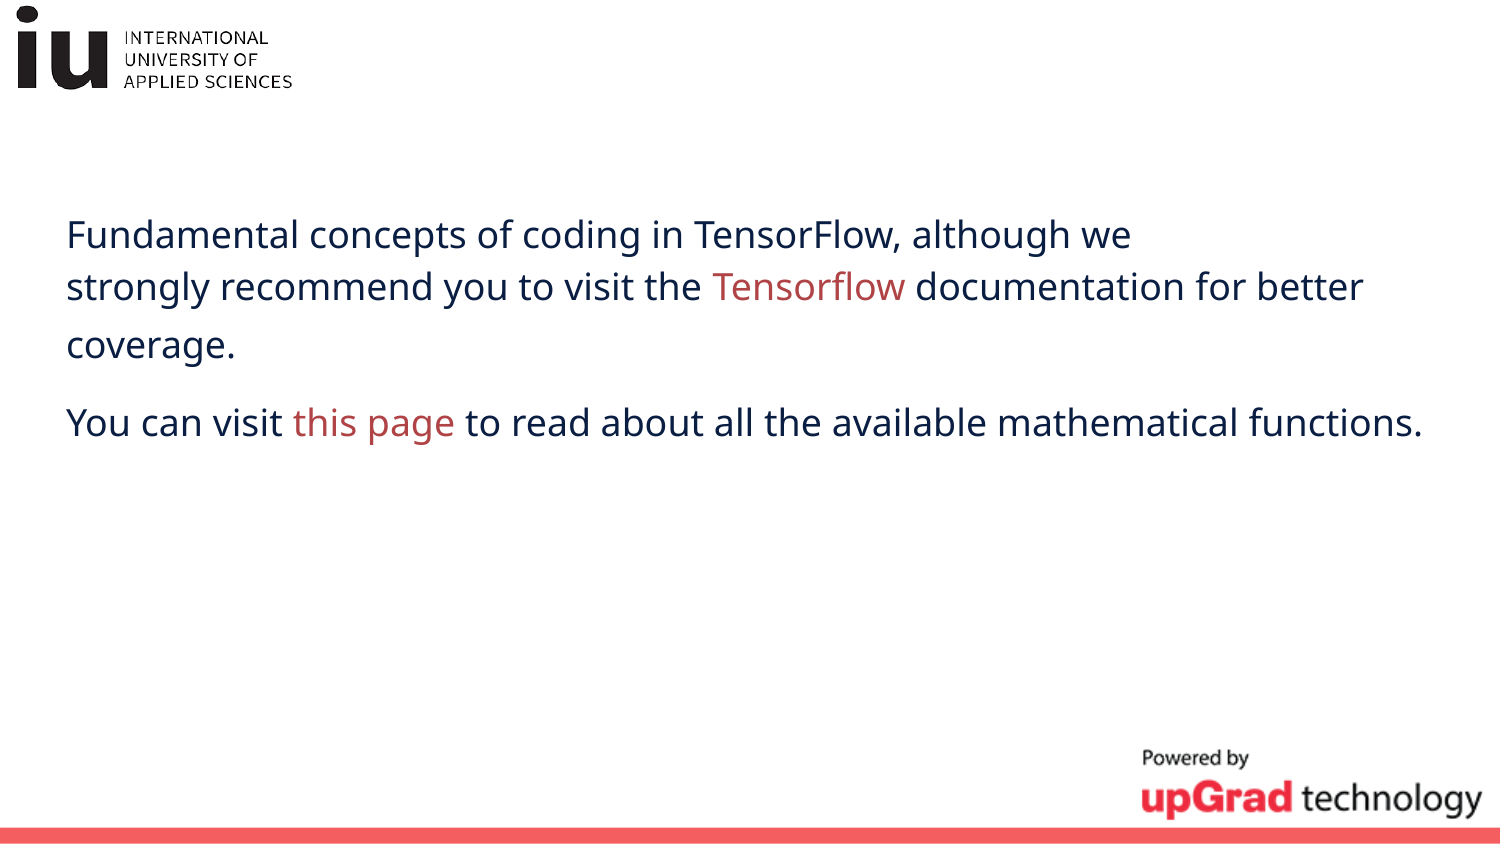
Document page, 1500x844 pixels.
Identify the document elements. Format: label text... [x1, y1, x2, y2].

picture [1124, 718, 1500, 844]
list Fundamental concepts of coding in TensorFlow, although we strongly recommend you to visit the Tensorflow documentation for better coverage. You can visit this page to read about all the available mathematical functions. [51, 189, 1449, 750]
picture [12, 0, 296, 122]
